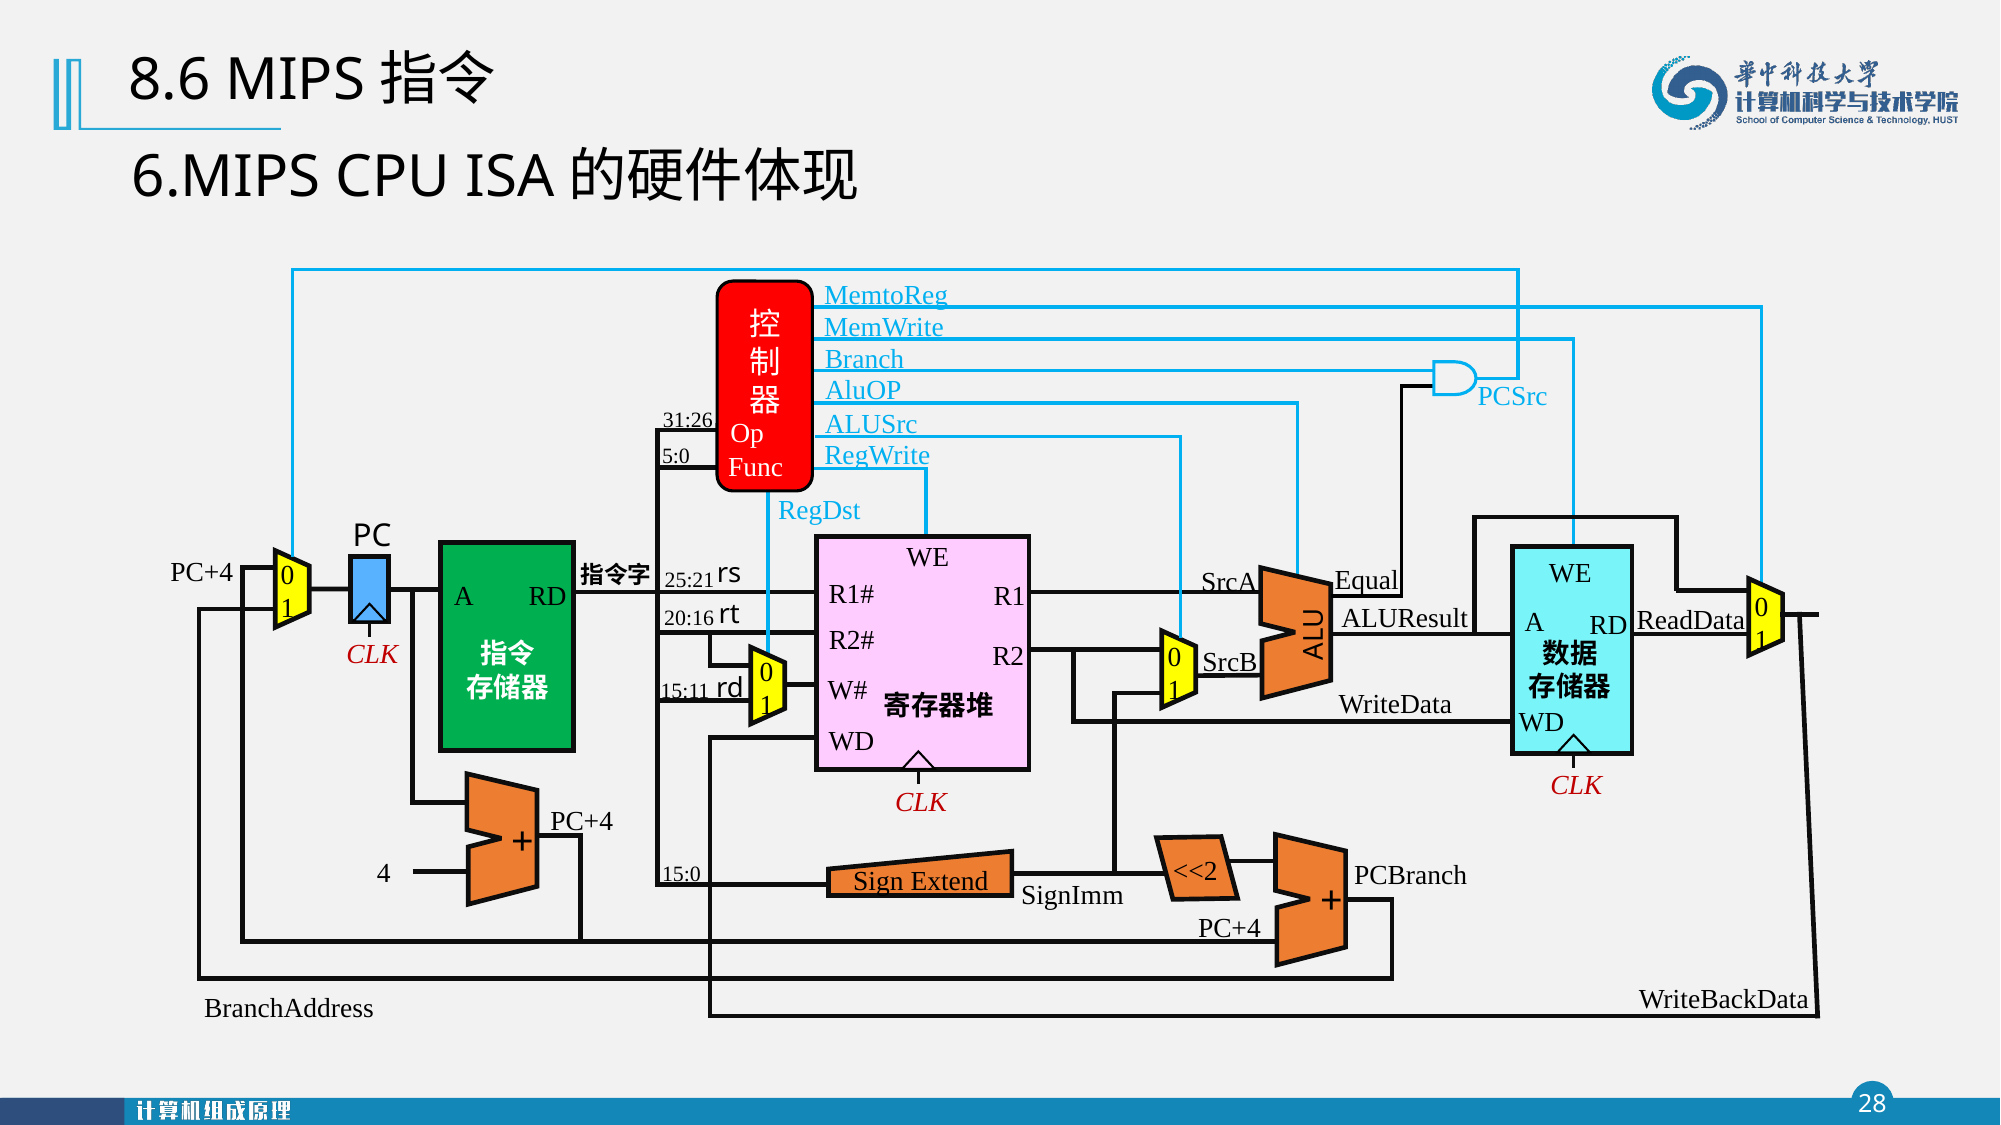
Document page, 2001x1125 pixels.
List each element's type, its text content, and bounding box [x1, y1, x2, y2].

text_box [156, 269, 1822, 1028]
text_box 6.MIPS CPU ISA的硬件体现 [117, 130, 979, 216]
text_box 8.6 MIPS指令 [113, 33, 511, 119]
picture [1652, 56, 1958, 130]
picture [1652, 56, 1678, 81]
